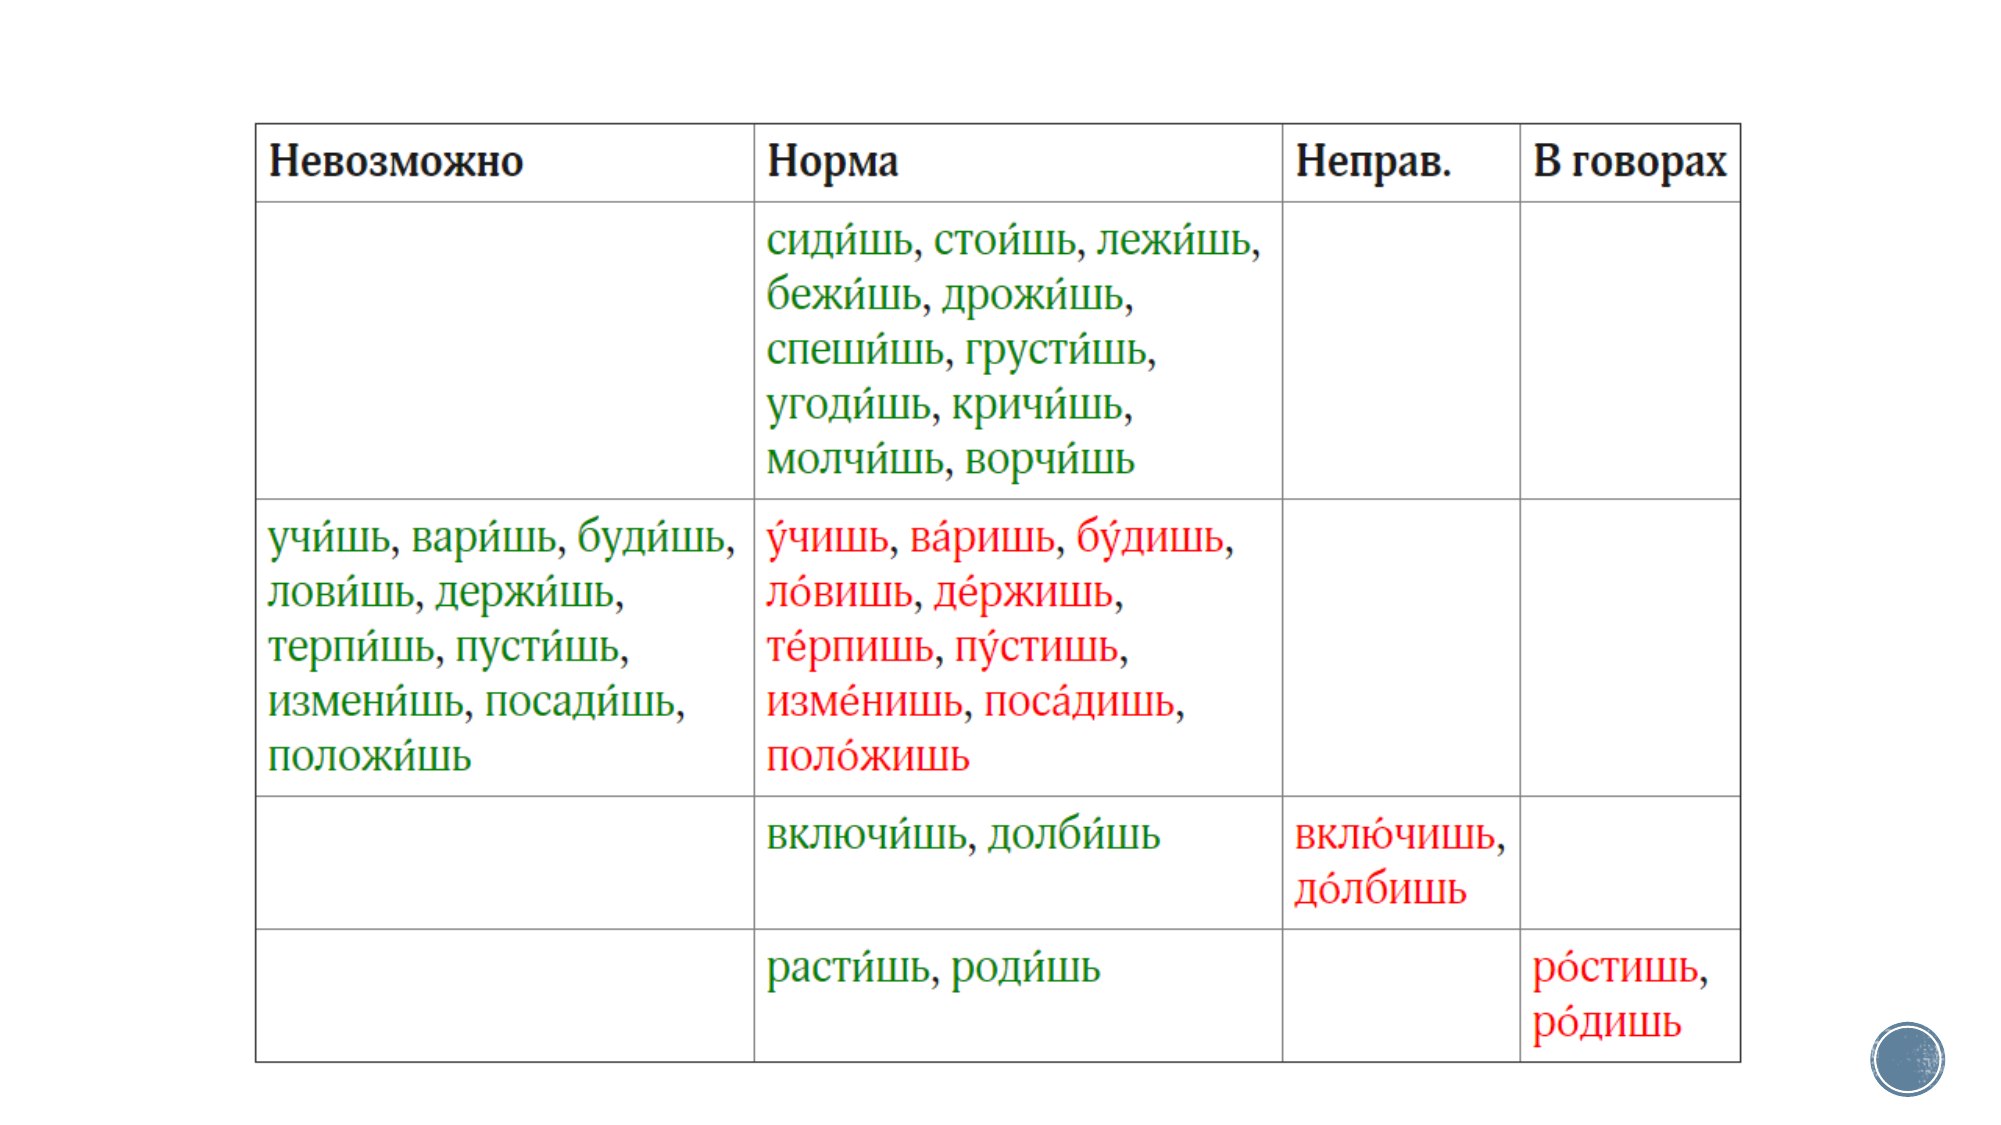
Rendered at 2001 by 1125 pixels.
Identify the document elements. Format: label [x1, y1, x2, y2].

picture [238, 106, 1762, 1096]
